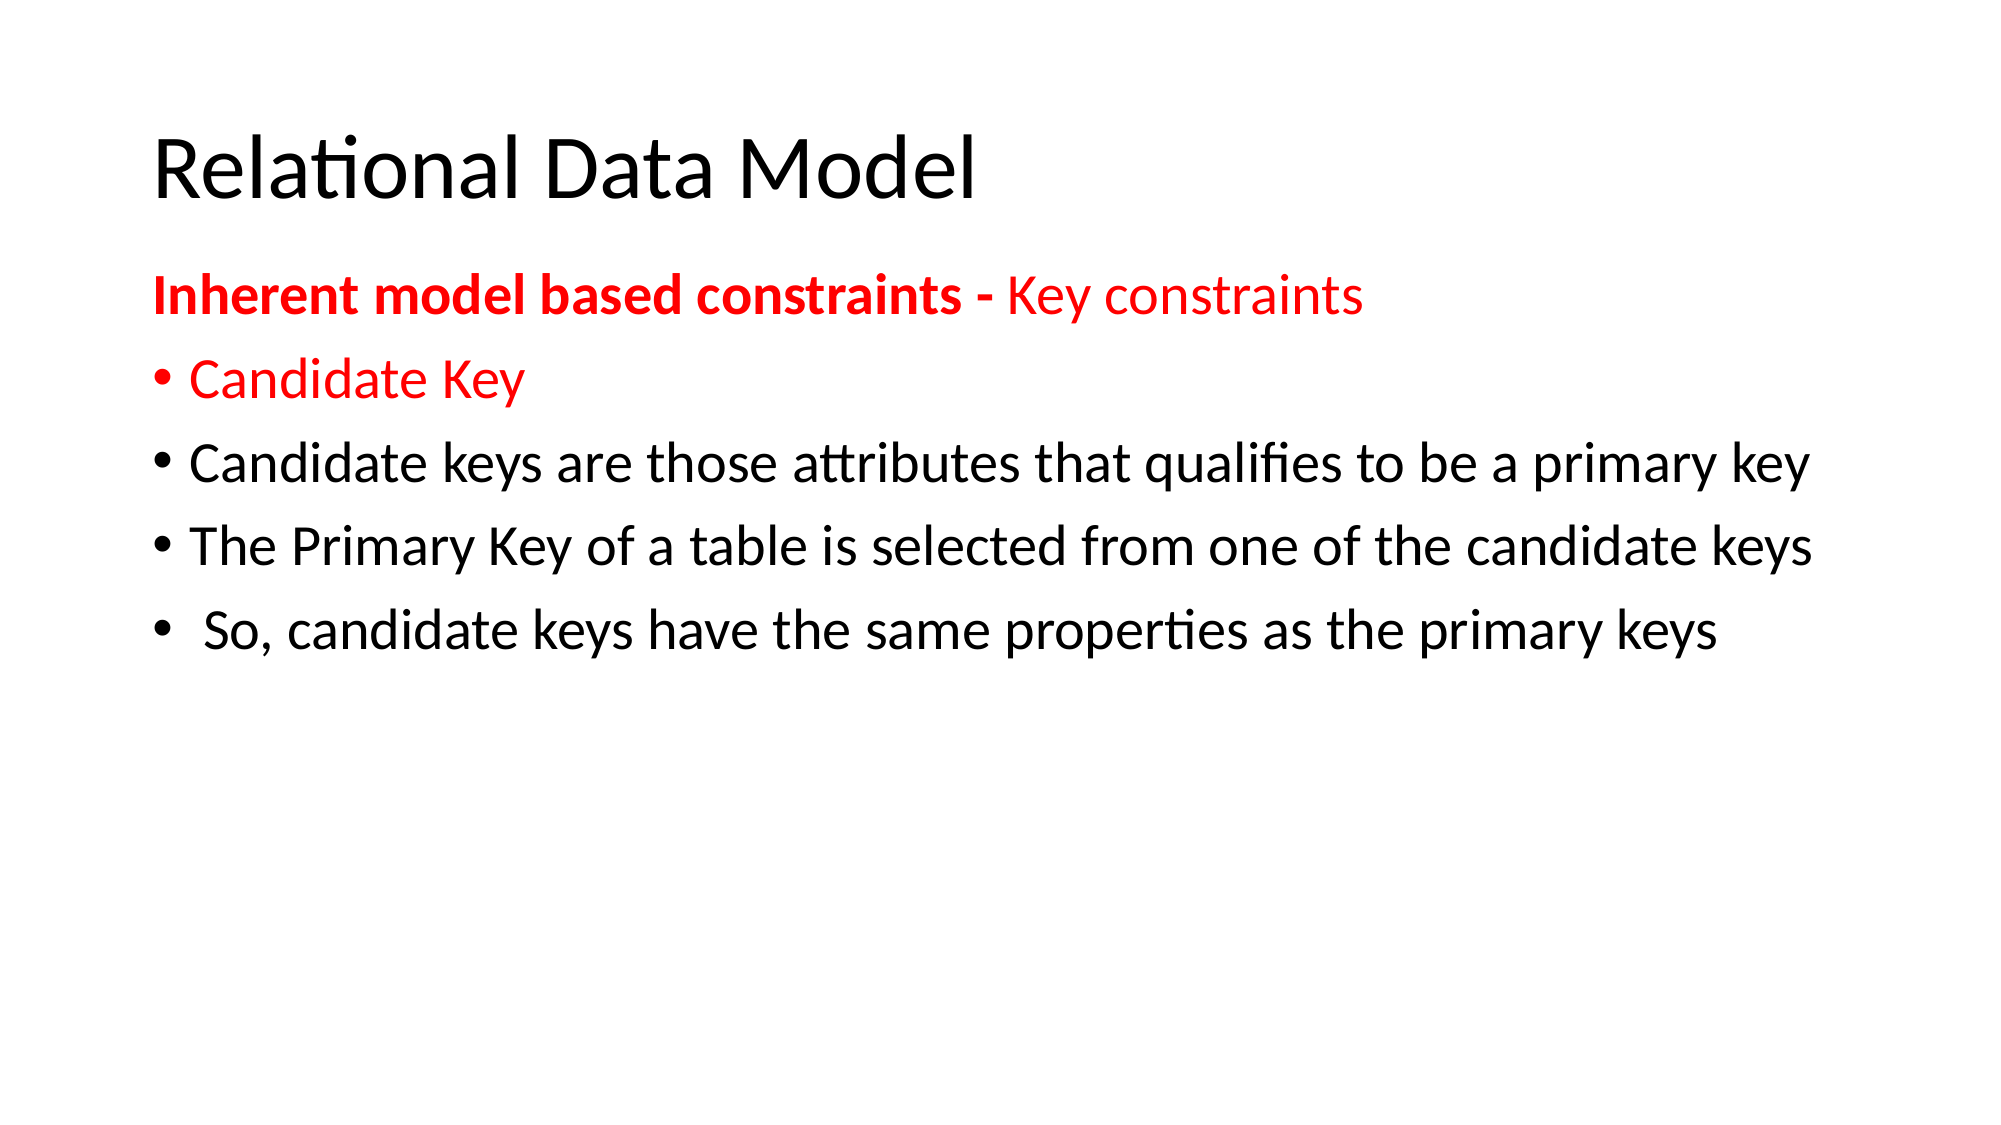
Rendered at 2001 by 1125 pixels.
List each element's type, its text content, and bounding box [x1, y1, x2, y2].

title Relational Data Model [137, 59, 1863, 257]
list Inherent model based constraints - Key constraints Candidate Key Candidate keys are those attributes that qualifies to be a primary key The Primary Key of a table is selected from one of the candidate keys So, candidate keys have the same properties as the primary keys [137, 257, 1863, 1093]
